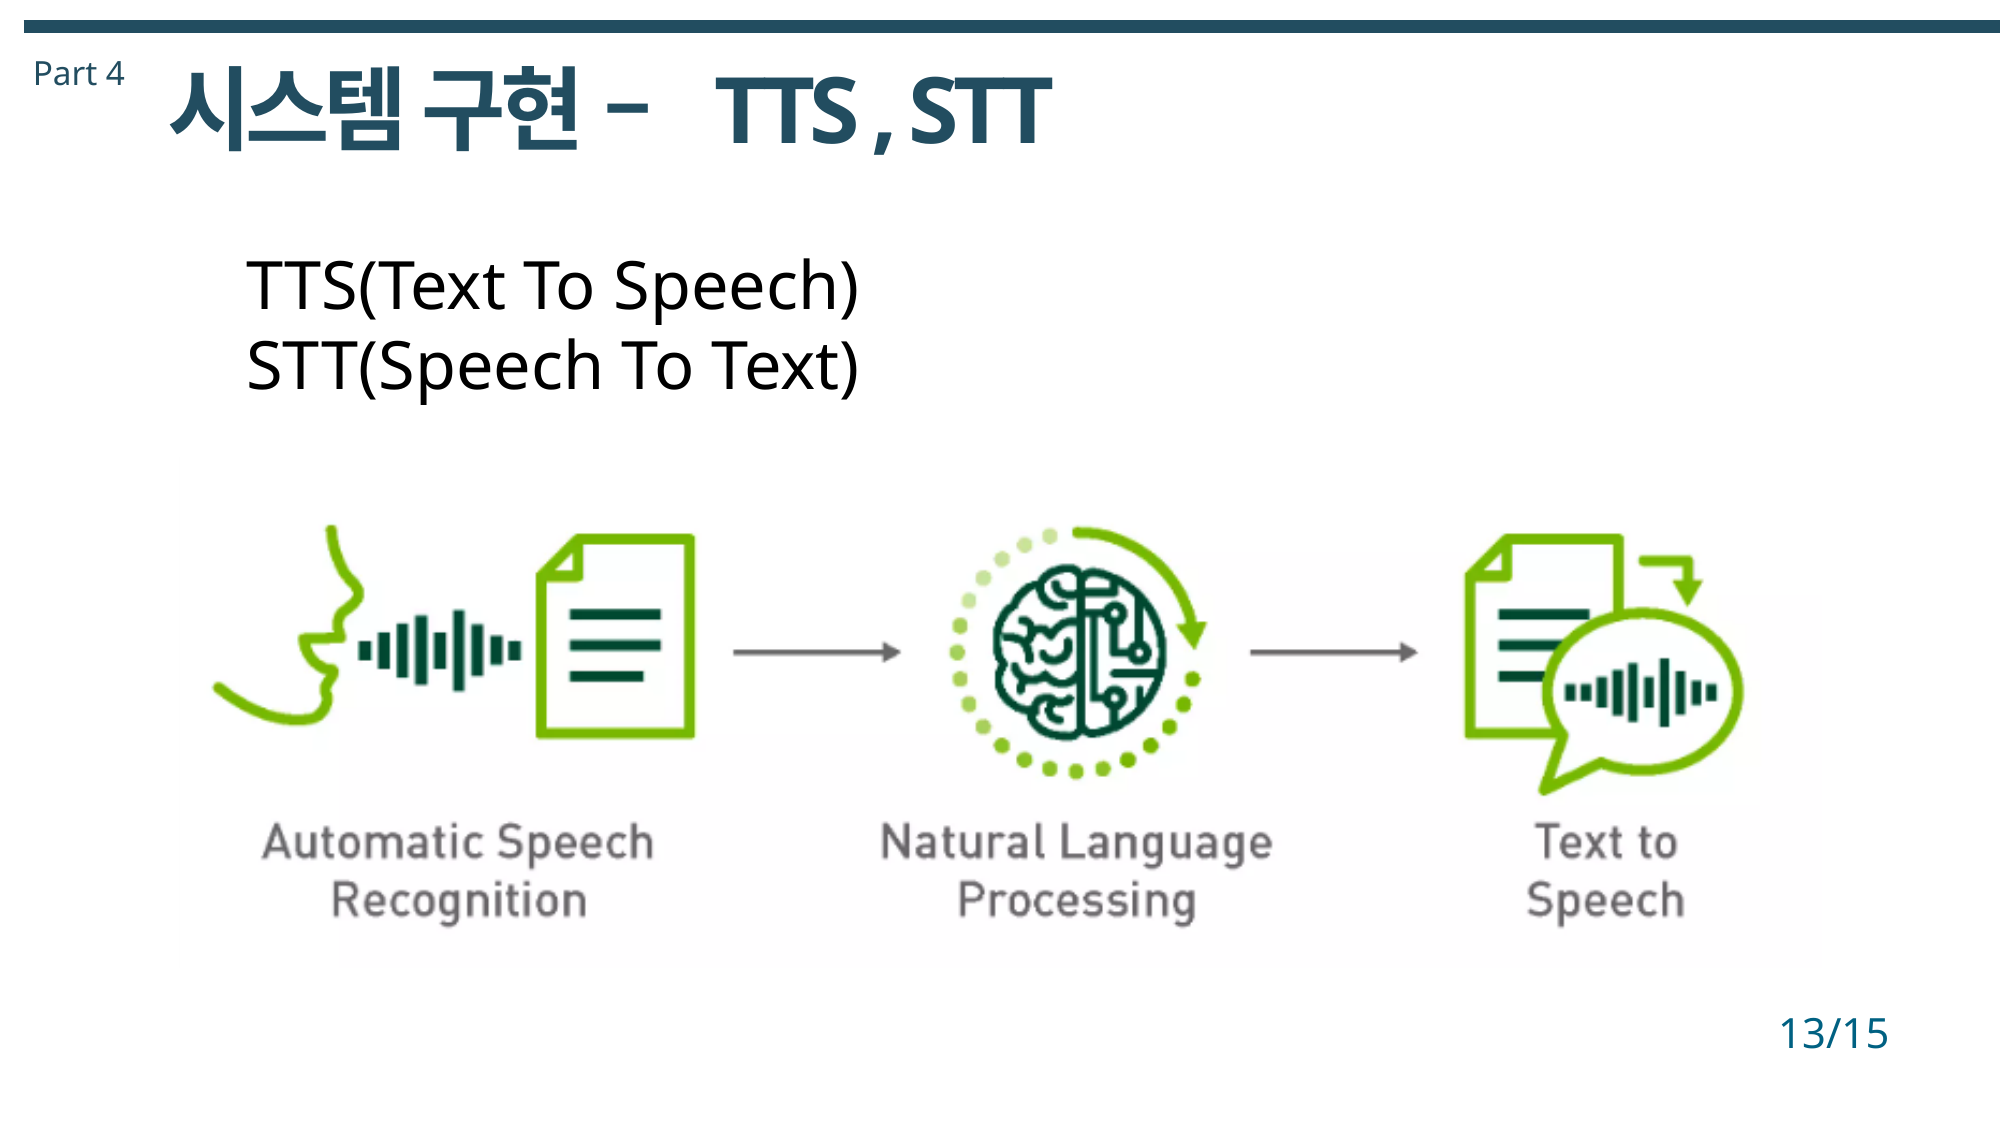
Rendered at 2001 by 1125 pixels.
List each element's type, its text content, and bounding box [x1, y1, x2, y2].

picture [178, 457, 1822, 968]
text_box 13/15 [1742, 999, 1905, 1082]
text_box 시스템 구현 – TTS , STT [152, 44, 1070, 170]
text_box Part 4 [18, 44, 140, 100]
text_box TTS(Text To Speech) STT(Speech To Text) [231, 235, 1102, 411]
